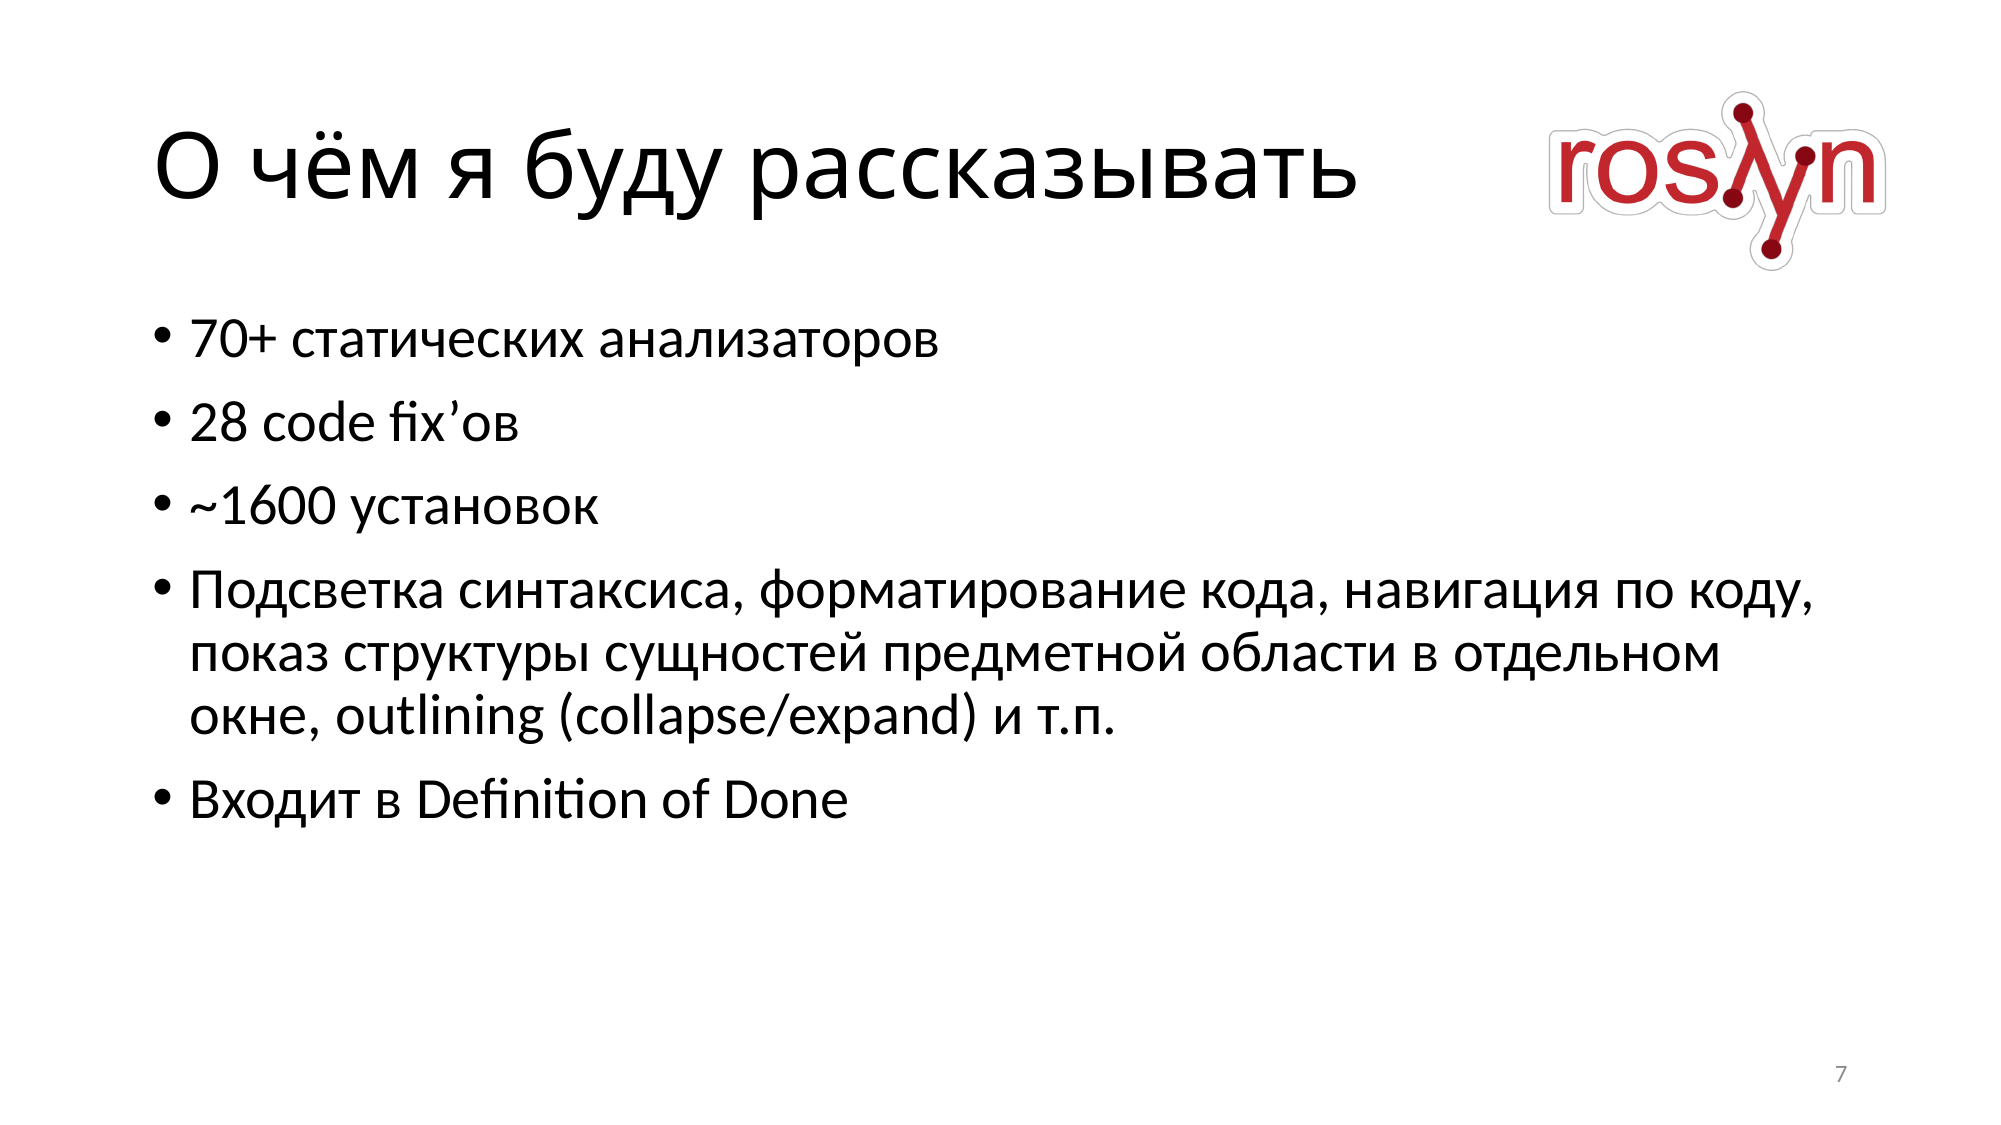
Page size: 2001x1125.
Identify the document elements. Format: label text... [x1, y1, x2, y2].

slide_number 7 [1412, 1042, 1863, 1103]
title О чём я буду рассказывать [137, 59, 1863, 278]
list 70+ статических анализаторов 28 code fix’ов ~1600 установок Подсветка синтаксиса, форматирование кода, навигация по коду, показ структуры сущностей предметной области в отдельном окне, outlining (collapse/expand) и т.п. Входит в Definition of Done [137, 299, 1863, 1014]
picture [1540, 75, 1902, 278]
